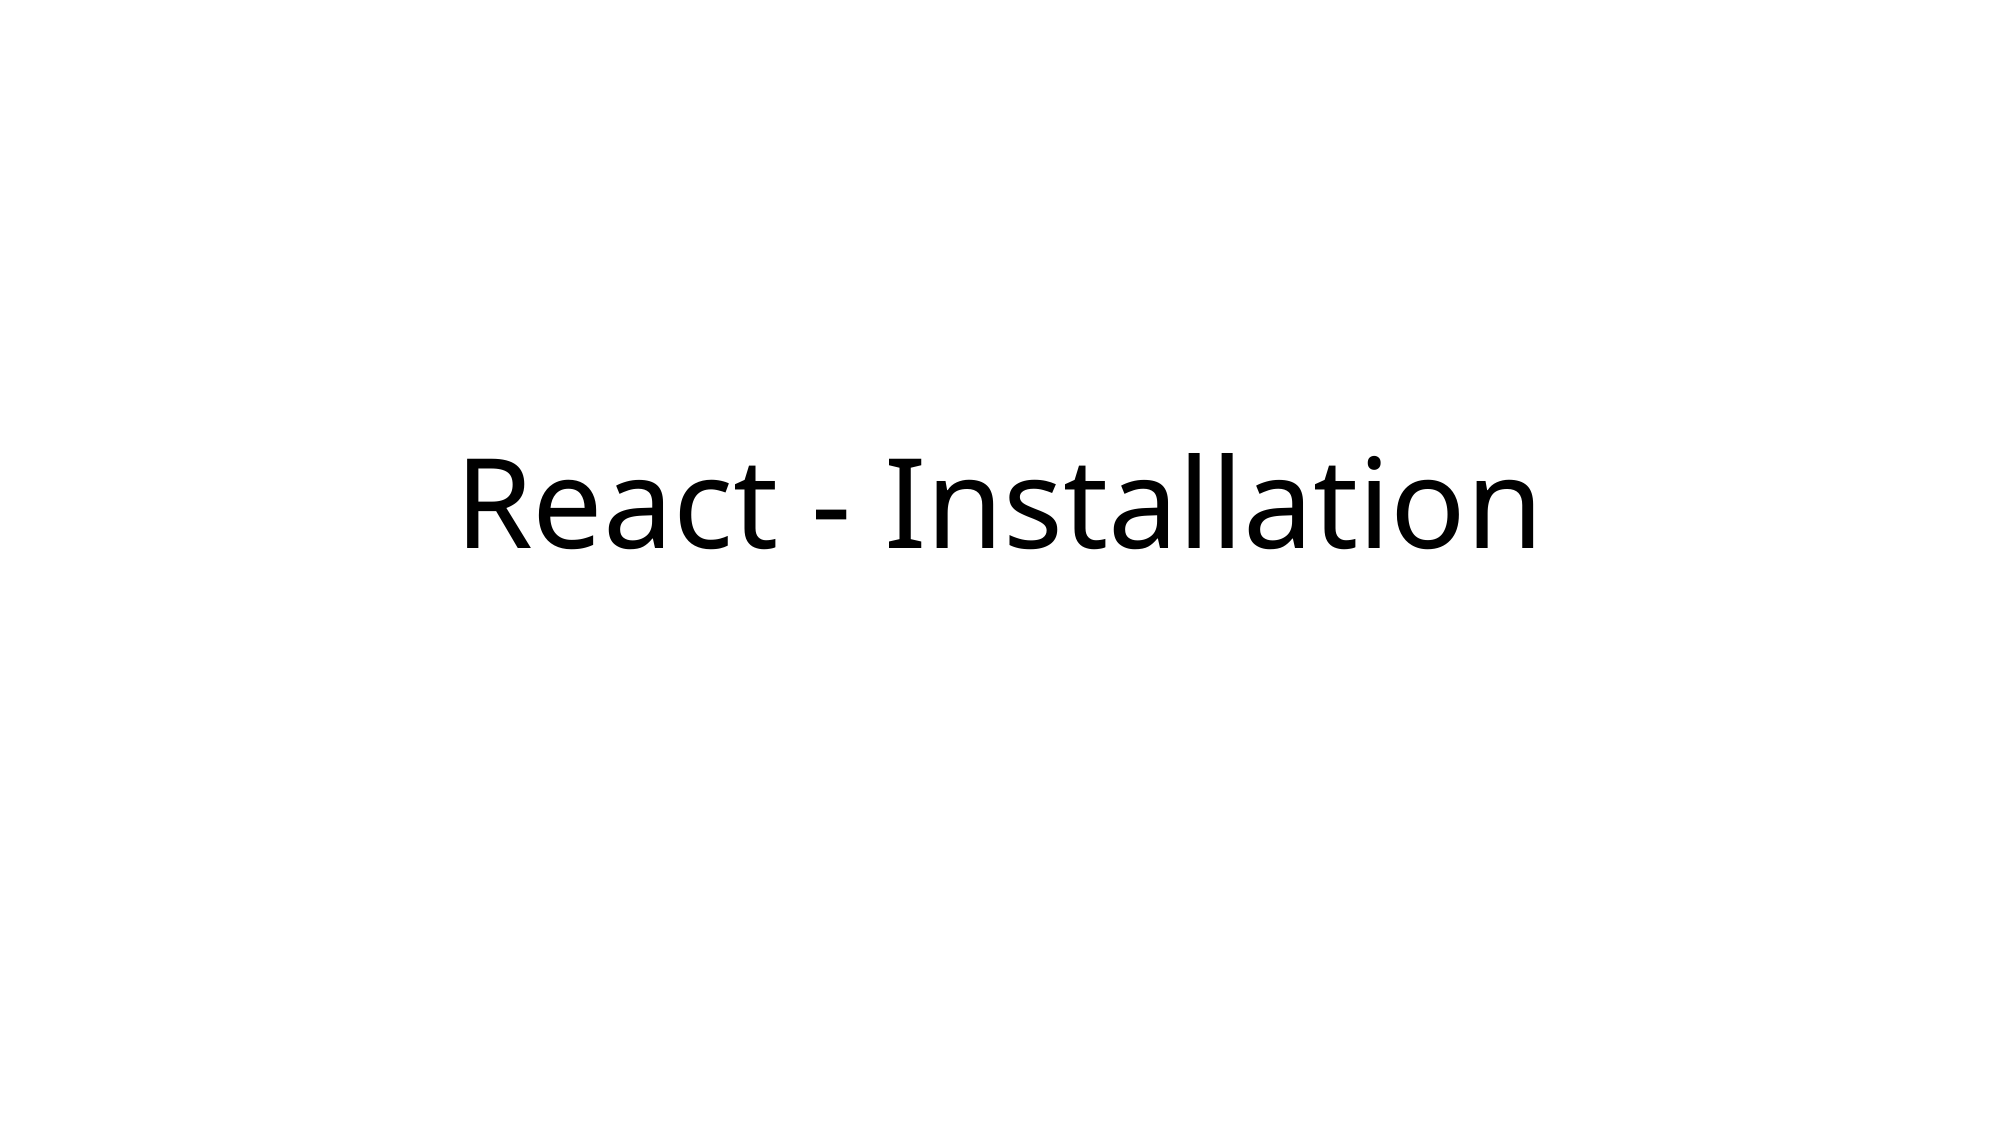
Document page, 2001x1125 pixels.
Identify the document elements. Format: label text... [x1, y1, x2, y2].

title React - Installation [249, 184, 1750, 576]
